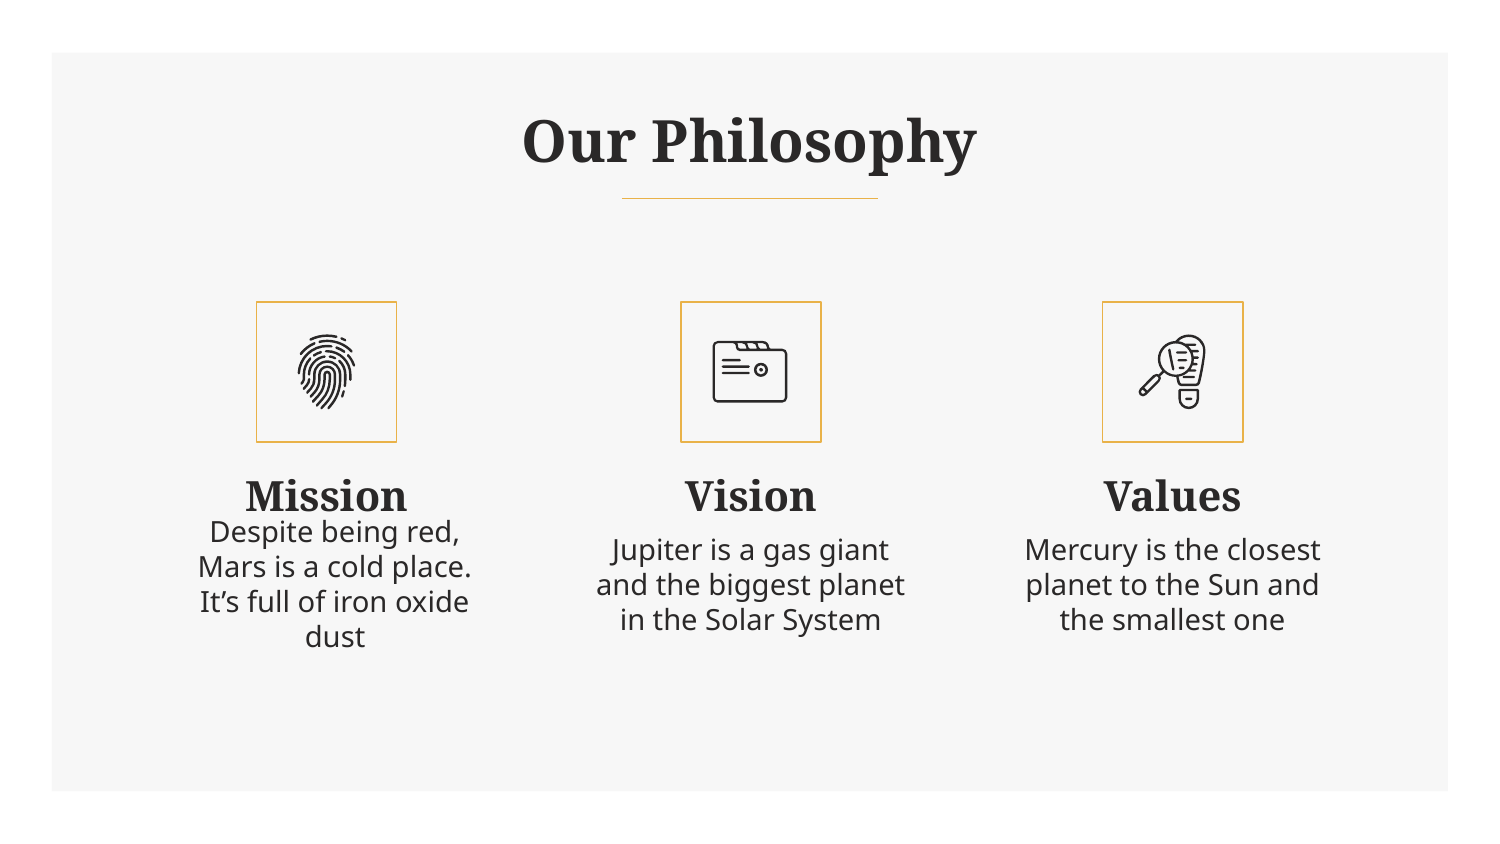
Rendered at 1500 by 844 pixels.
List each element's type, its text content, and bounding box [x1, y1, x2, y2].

subtitle Mercury is the closest planet to the Sun and the smallest one [997, 538, 1348, 629]
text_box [256, 301, 397, 443]
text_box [1102, 301, 1244, 443]
subtitle Despite being red, Mars is a cold place. It’s full of iron oxide dust [160, 538, 510, 629]
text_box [680, 301, 822, 443]
subtitle Mission [197, 483, 457, 507]
subtitle Values [1043, 483, 1303, 507]
title Our Philosophy [116, 89, 1383, 161]
subtitle Jupiter is a gas giant and the biggest planet in the Solar System [576, 538, 926, 629]
subtitle Vision [621, 483, 881, 507]
